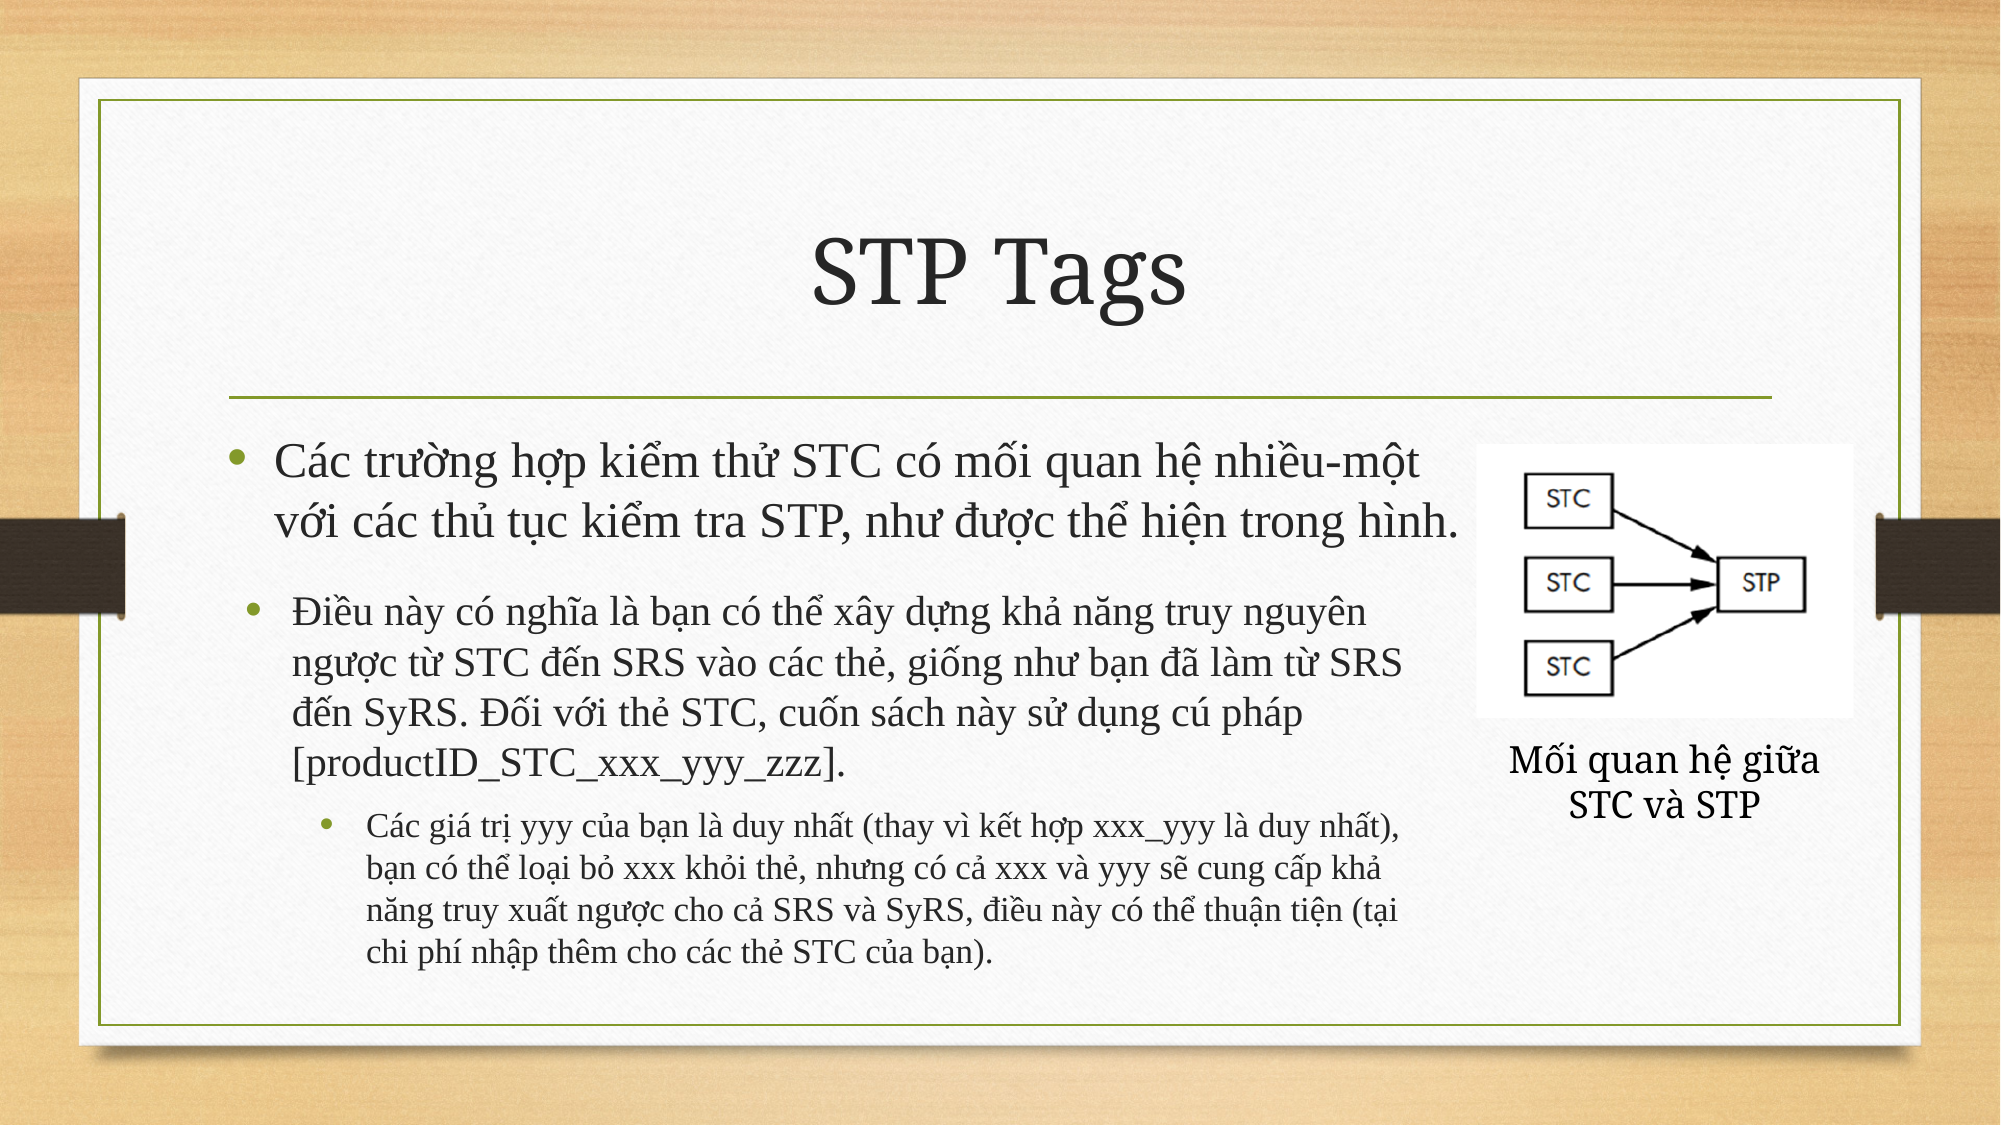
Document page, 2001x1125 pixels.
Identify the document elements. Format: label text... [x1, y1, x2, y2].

list Các trường hợp kiểm thử STC có mối quan hệ nhiều-một với các thủ tục kiểm tra STP, như được thể hiện trong hình. [212, 419, 1477, 577]
picture [0, 0, 2001, 1125]
text_box Điều này có nghĩa là bạn có thể xây dựng khả năng truy nguyên ngược từ STC đến SRS vào các thẻ, giống như bạn đã làm từ SRS đến SyRS. Đối với thẻ STC, cuốn sách này sử dụng cú pháp [productID_STC_xxx_yyy_zzz]. Các giá trị yyy của bạn là duy nhất (thay vì kết hợp xxx_yyy là duy nhất), bạn có thể loại bỏ xxx khỏi thẻ, nhưng có cả xxx và yyy sẽ cung cấp khả năng truy xuất ngược cho cả SRS và SyRS, điều này có thể thuận tiện (tại chi phí nhập thêm cho các thẻ STC của bạn). [230, 576, 1421, 986]
title STP Tags [212, 161, 1788, 375]
text_box Mối quan hệ giữa STC và STP [1476, 728, 1854, 834]
